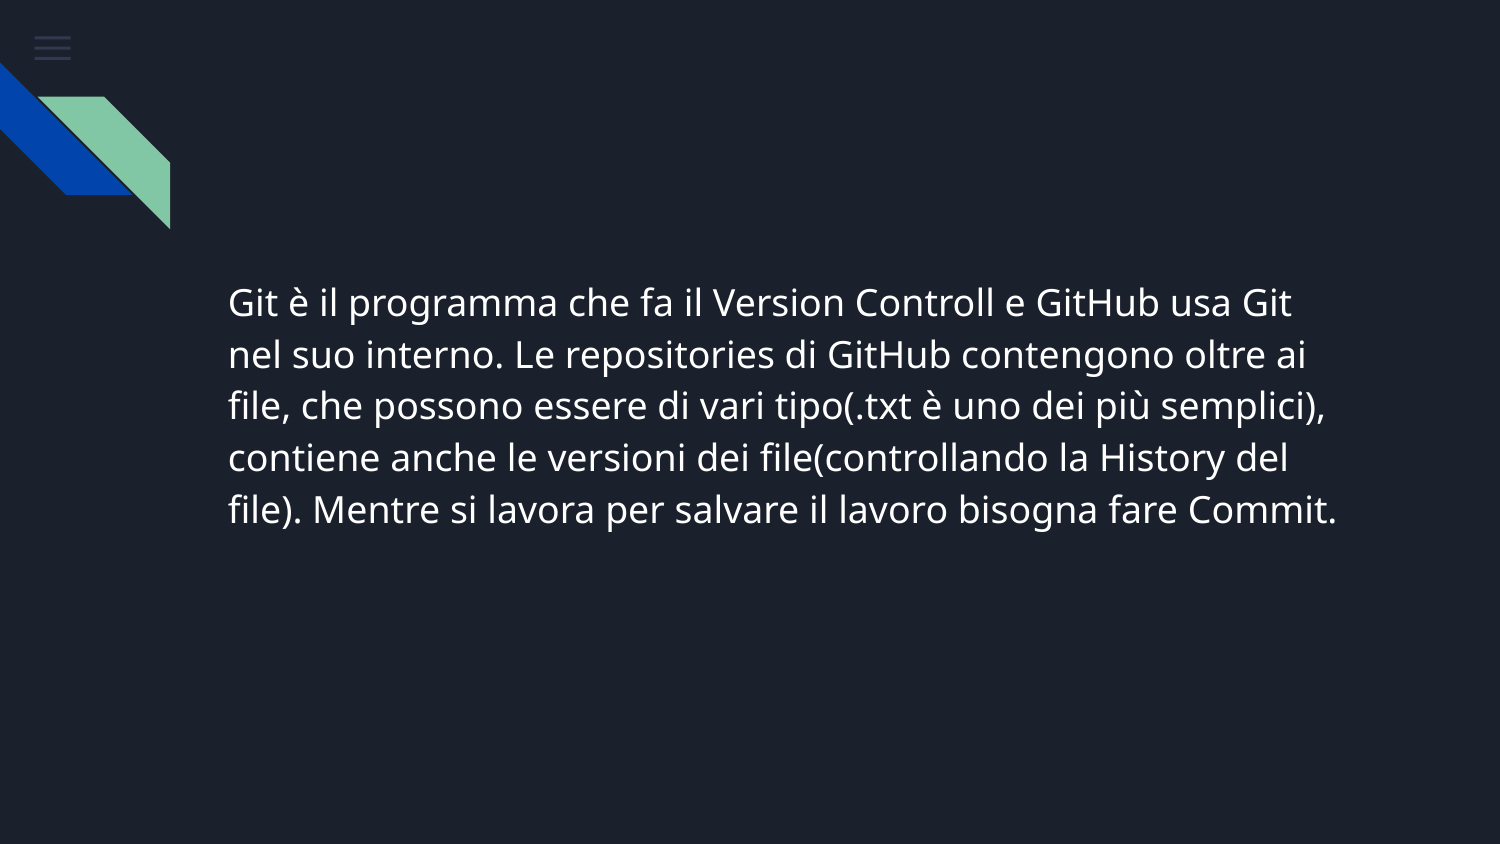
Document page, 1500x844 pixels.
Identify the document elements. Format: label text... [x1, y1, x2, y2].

list Git è il programma che fa il Version Controll e GitHub usa Git nel suo interno. Le repositories di GitHub contengono oltre ai file, che possono essere di vari tipo(.txt è uno dei più semplici), contiene anche le versioni dei file(controllando la History del file). Mentre si lavora per salvare il lavoro bisogna fare Commit. [212, 257, 1368, 735]
